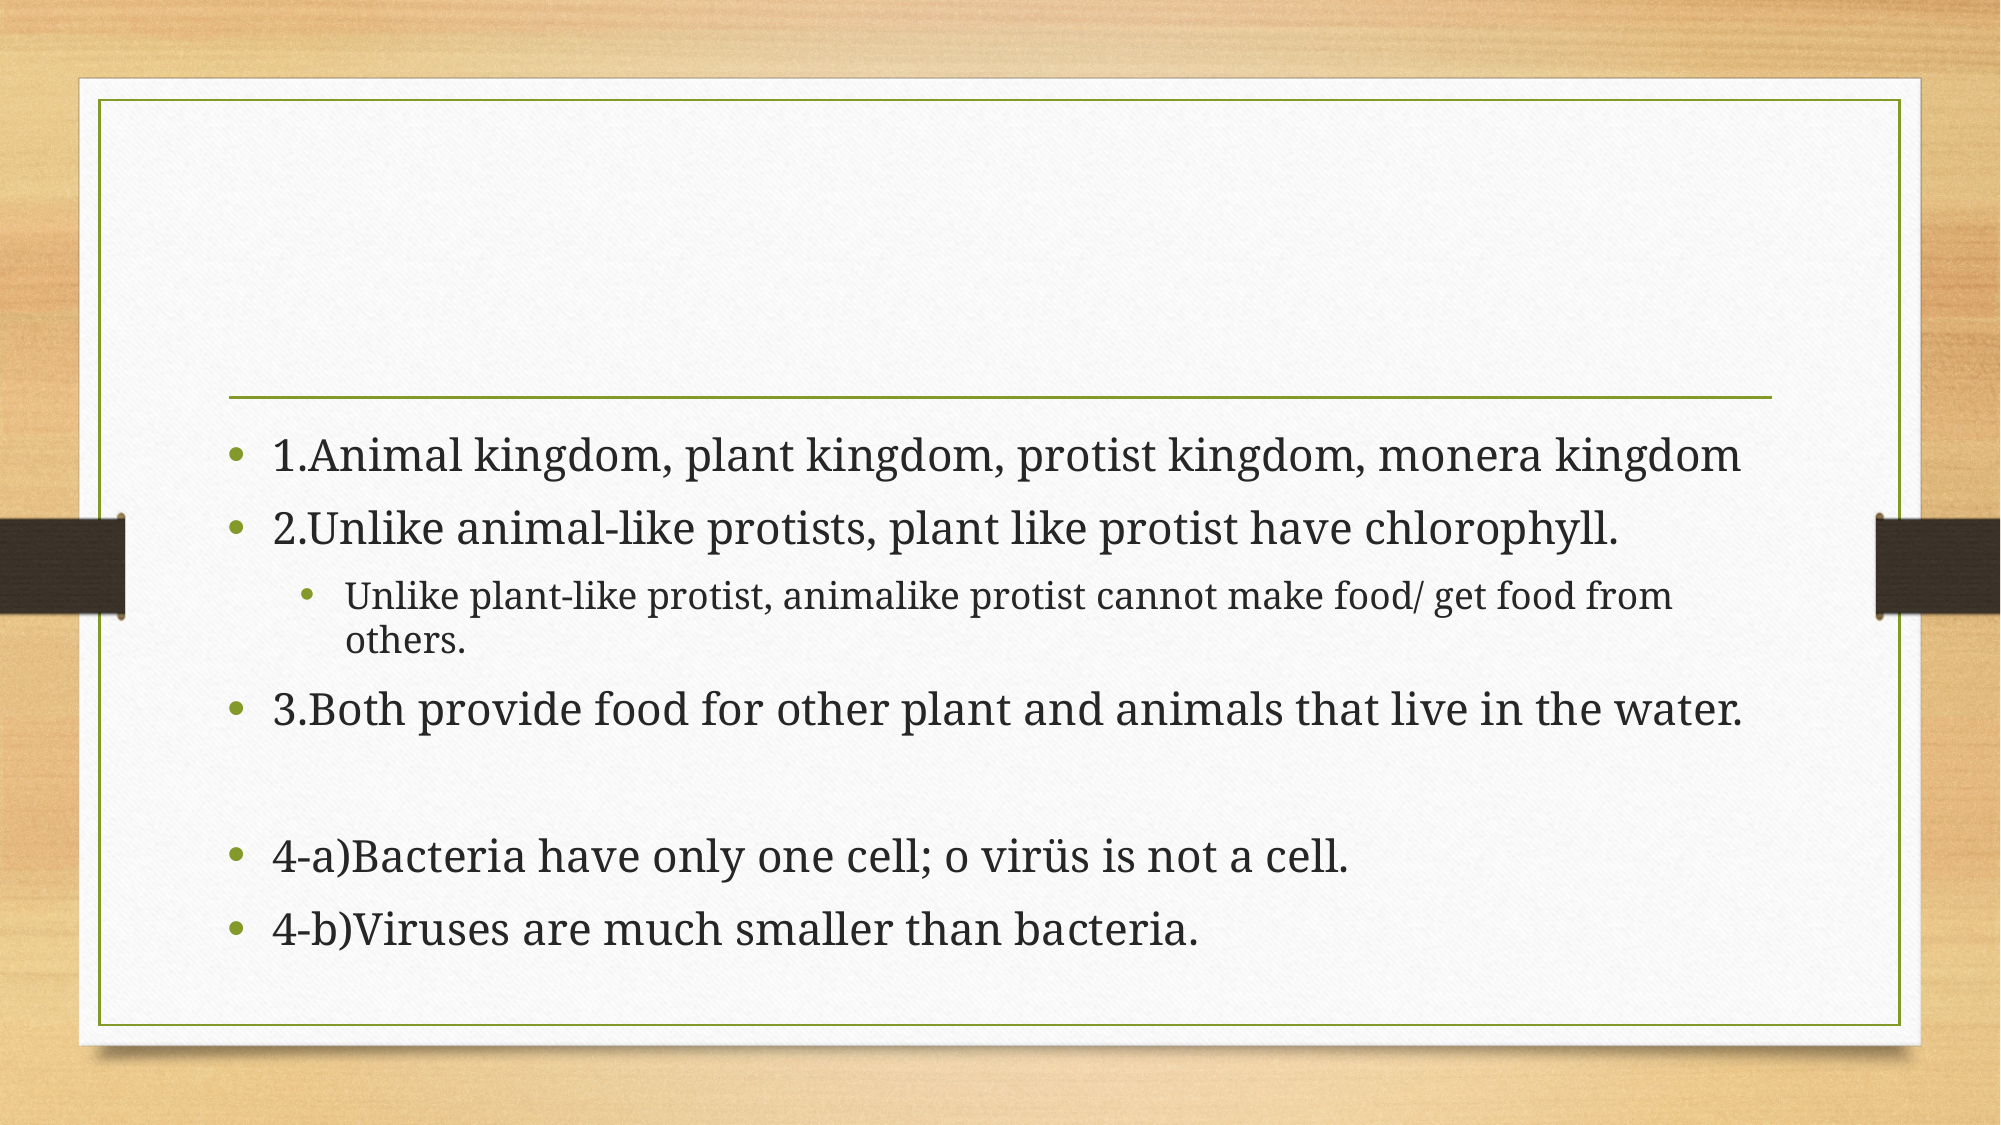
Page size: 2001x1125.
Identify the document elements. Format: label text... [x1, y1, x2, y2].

list 1.Animal kingdom, plant kingdom, protist kingdom, monera kingdom 2.Unlike animal-like protists, plant like protist have chlorophyll. Unlike plant-like protist, animalike protist cannot make food/ get food from others. 3.Both provide food for other plant and animals that live in the water. 4-a)Bacteria have only one cell; o virüs is not a cell. 4-b)Viruses are much smaller than bacteria. [212, 419, 1788, 964]
picture [0, 0, 2001, 1125]
